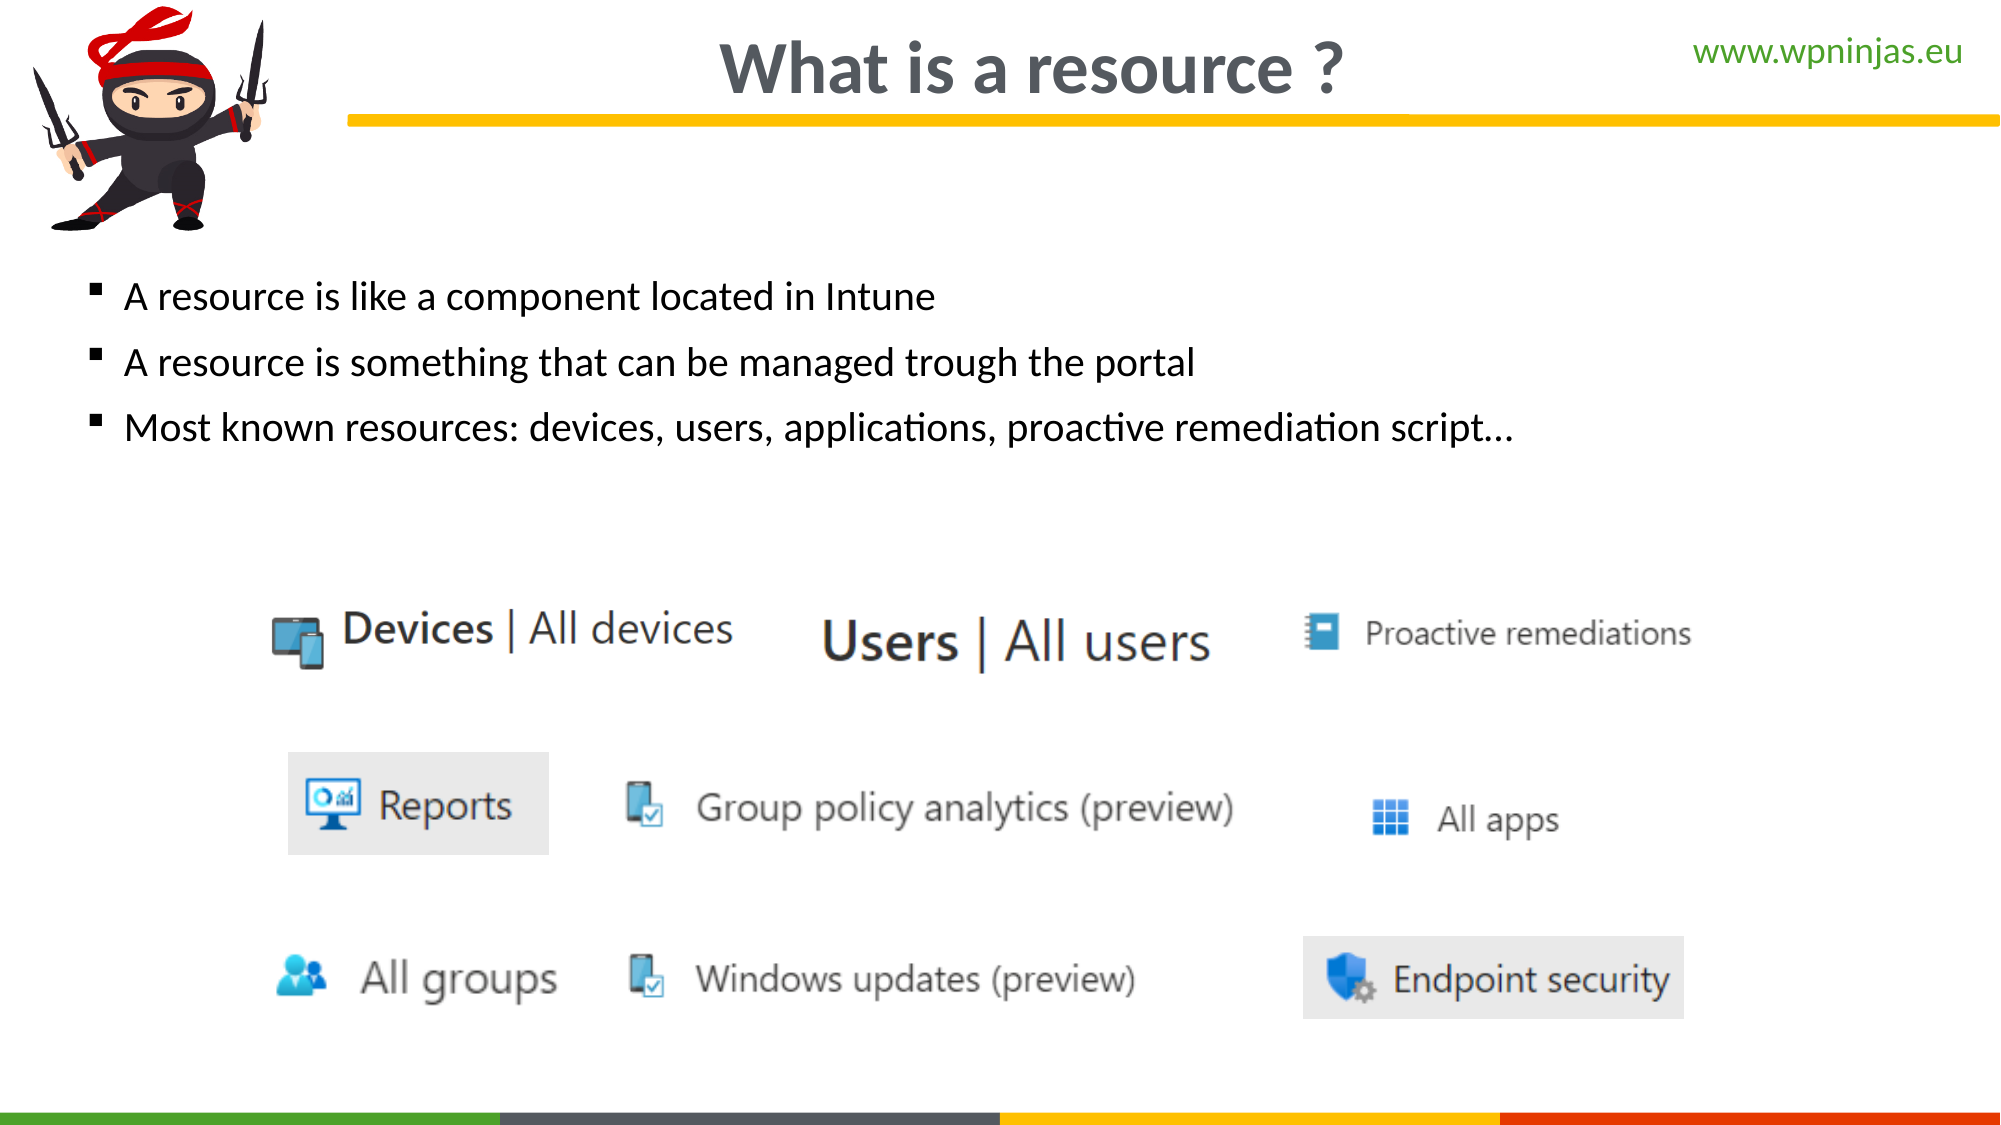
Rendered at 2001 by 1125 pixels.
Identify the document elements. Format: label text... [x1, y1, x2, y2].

picture [616, 930, 1158, 1026]
picture [1359, 780, 1582, 855]
picture [1288, 603, 1715, 677]
picture [239, 582, 741, 677]
picture [801, 587, 1228, 677]
picture [288, 752, 549, 855]
list A resource is like a component located in Intune A resource is something that can be managed trough the portal Most known resources: devices, users, applications, proactive remediation script… [71, 266, 1922, 1046]
picture [28, 0, 269, 236]
picture [1303, 936, 1684, 1019]
picture [239, 930, 586, 1026]
list What is a resource ? [383, 21, 1684, 114]
picture [616, 760, 1257, 855]
